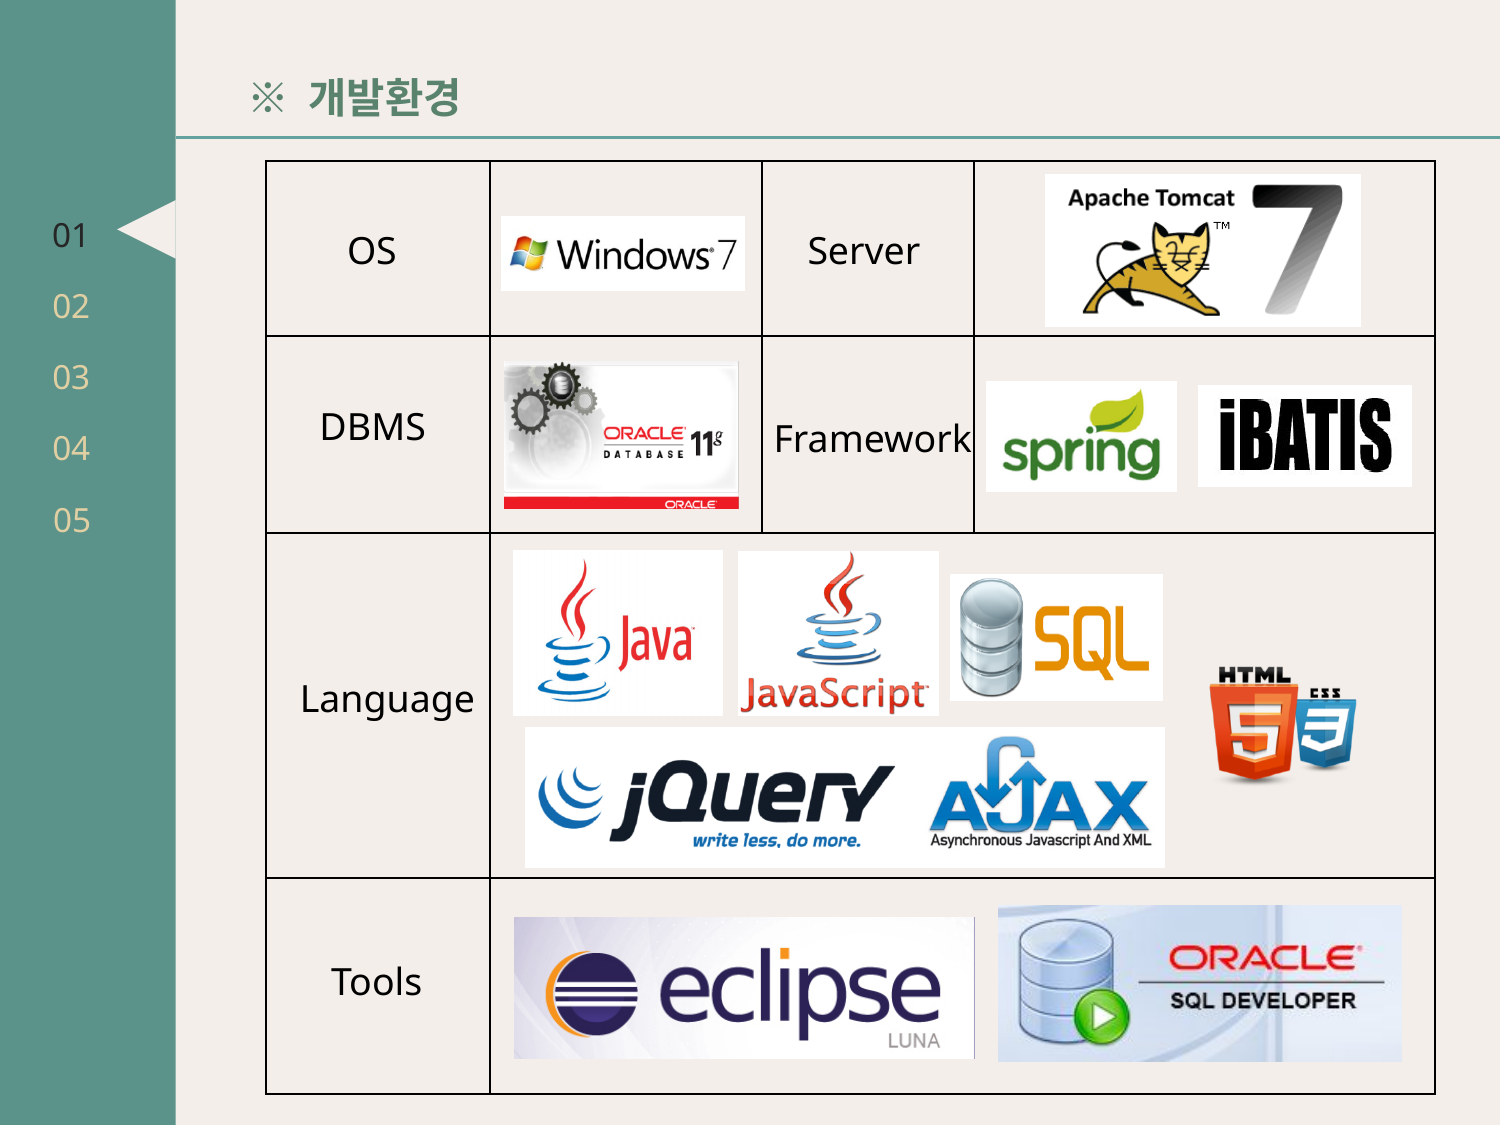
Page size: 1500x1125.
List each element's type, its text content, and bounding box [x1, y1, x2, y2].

table_header [763, 162, 973, 335]
text_box DBMS [304, 395, 441, 456]
table_cell [267, 337, 489, 532]
text_box Server [792, 219, 936, 280]
table_cell [491, 337, 761, 532]
table_cell [763, 337, 973, 407]
picture [985, 380, 1177, 492]
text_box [0, 0, 177, 1125]
picture [525, 727, 1165, 868]
picture [504, 361, 739, 509]
table_cell [267, 534, 489, 877]
table_cell [975, 337, 1434, 532]
picture [1045, 174, 1361, 327]
table_cell [763, 468, 973, 532]
picture [513, 550, 723, 716]
text_box Framework [758, 407, 980, 468]
picture [737, 551, 940, 717]
text_box Language [285, 667, 490, 727]
table_cell [491, 879, 1434, 1093]
picture [501, 216, 746, 291]
table_header [975, 162, 1434, 335]
text_box OS [332, 219, 412, 280]
picture [950, 574, 1163, 701]
picture [513, 917, 975, 1059]
text_box ※ 개발환경 [232, 64, 619, 129]
text_box Tools [316, 950, 438, 1011]
picture [997, 904, 1402, 1062]
picture [1198, 385, 1412, 488]
table_header [267, 162, 489, 335]
table_header [491, 162, 761, 335]
table_cell [267, 879, 489, 1093]
table_cell [491, 534, 1434, 877]
picture [1198, 662, 1368, 788]
